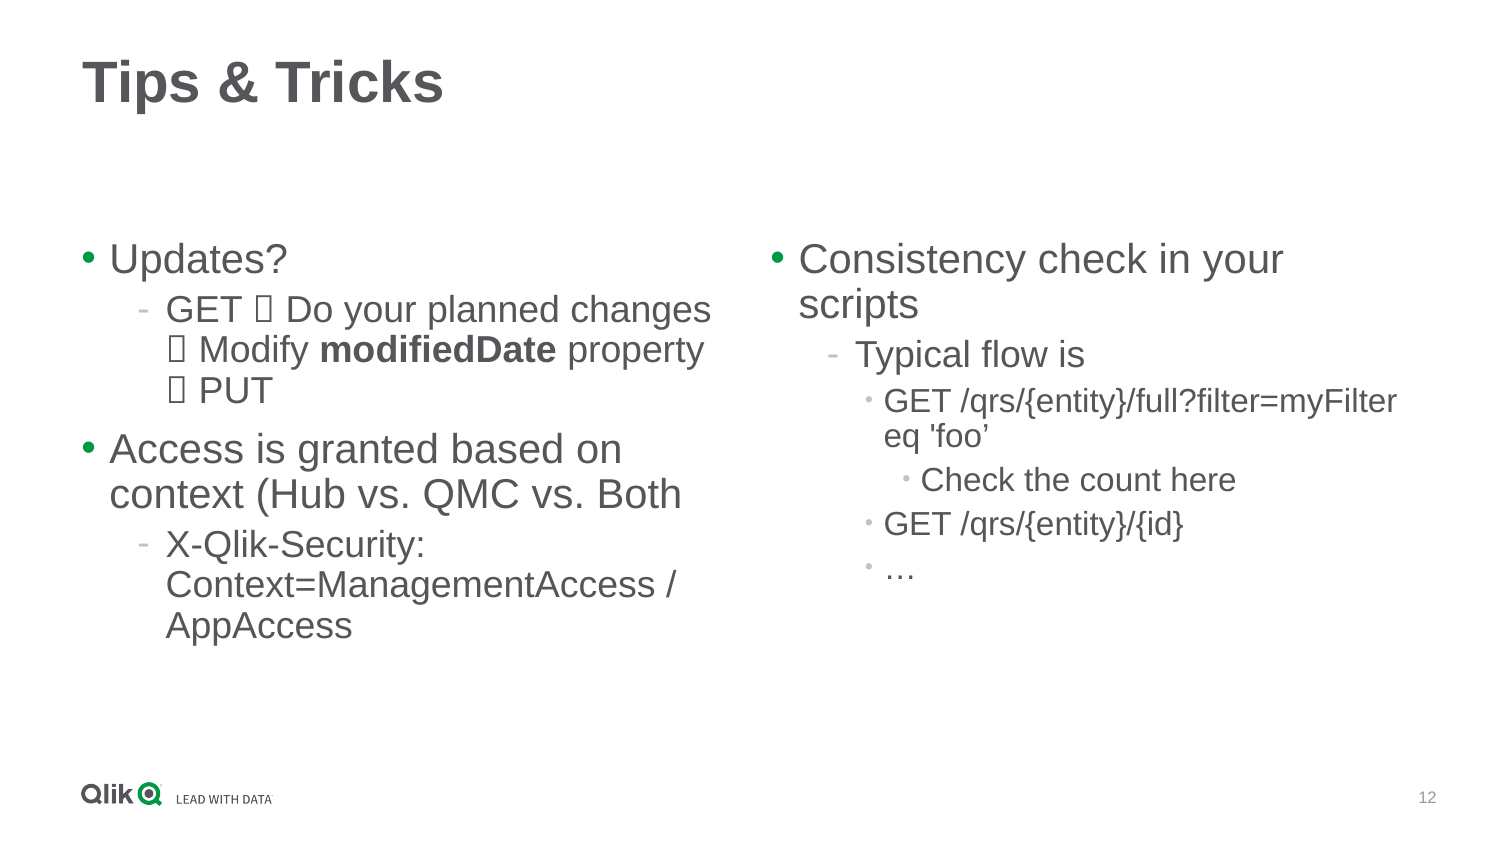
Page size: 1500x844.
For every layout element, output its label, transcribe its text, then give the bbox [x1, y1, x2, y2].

picture [81, 782, 273, 806]
list Consistency check in your scripts Typical flow is GET /qrs/{entity}/full?filter=myFilter eq 'foo’ Check the count here GET /qrs/{entity}/{id} … [770, 237, 1413, 747]
title Tips & Tricks [82, 45, 1413, 130]
list Updates? GET  Do your planned changes  Modify modifiedDate property  PUT Access is granted based on context (Hub vs. QMC vs. Both X-Qlik-Security: Context=ManagementAccess / AppAccess [81, 237, 724, 747]
